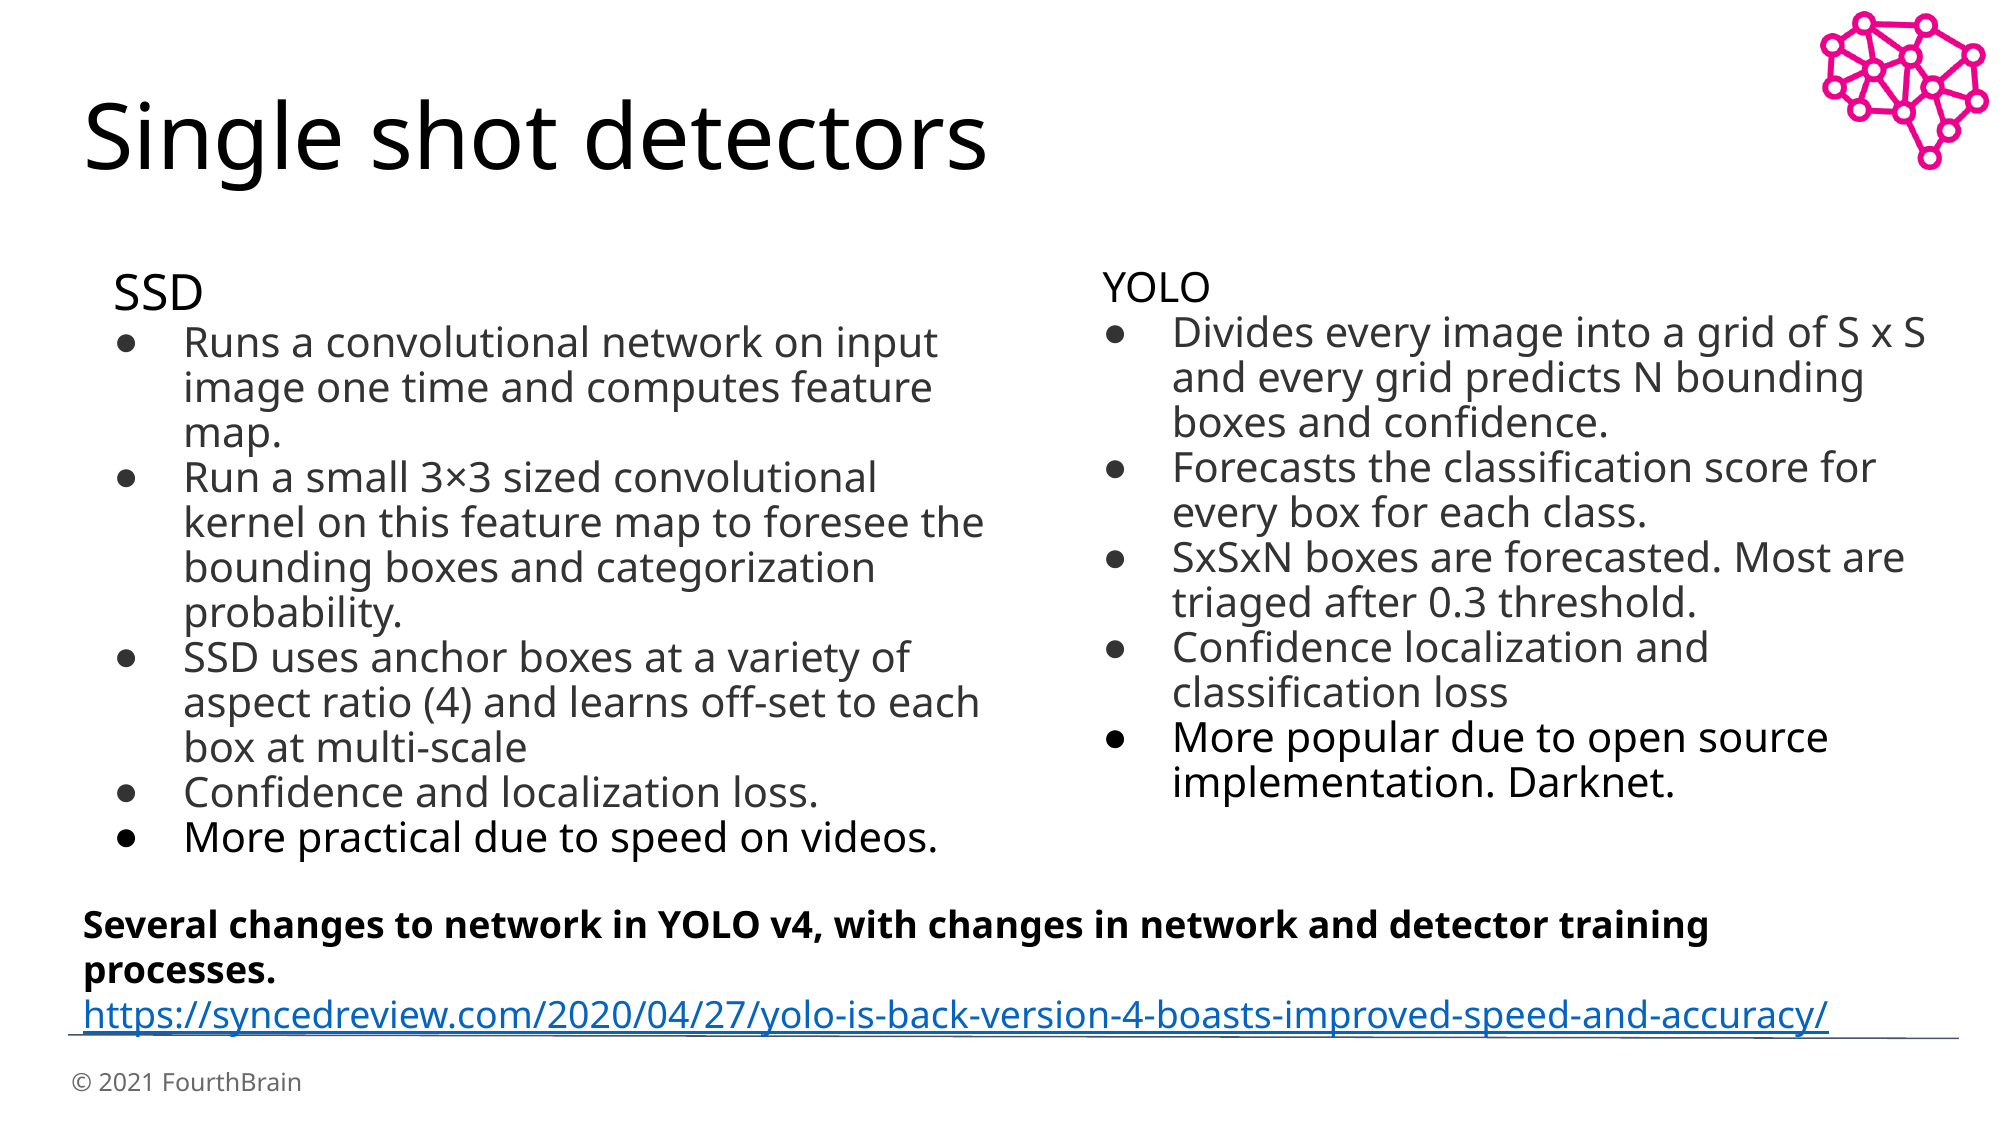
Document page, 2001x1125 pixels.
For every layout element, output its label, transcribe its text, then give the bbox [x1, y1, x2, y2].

picture [1820, 11, 1989, 170]
list SSD Runs a convolutional network on input image one time and computes feature map. Run a small 3×3 sized convolutional kernel on this feature map to foresee the bounding boxes and categorization probability. SSD uses anchor boxes at a variety of aspect ratio (4) and learns off-set to each box at multi-scale Confidence and localization loss. More practical due to speed on videos. [68, 252, 1021, 893]
list YOLO Divides every image into a grid of S x S and every grid predicts N bounding boxes and confidence. Forecasts the classification score for every box for each class. SxSxN boxes are forecasted. Most are triaged after 0.3 threshold. Confidence localization and classification loss More popular due to open source implementation. Darknet. [1056, 252, 1983, 1000]
title Single shot detectors [68, 75, 1932, 201]
text_box Several changes to network in YOLO v4, with changes in network and detector training processes. https://syncedreview.com/2020/04/27/yolo-is-back-version-4-boasts-improved-speed-and-accuracy/ [68, 893, 1874, 1094]
